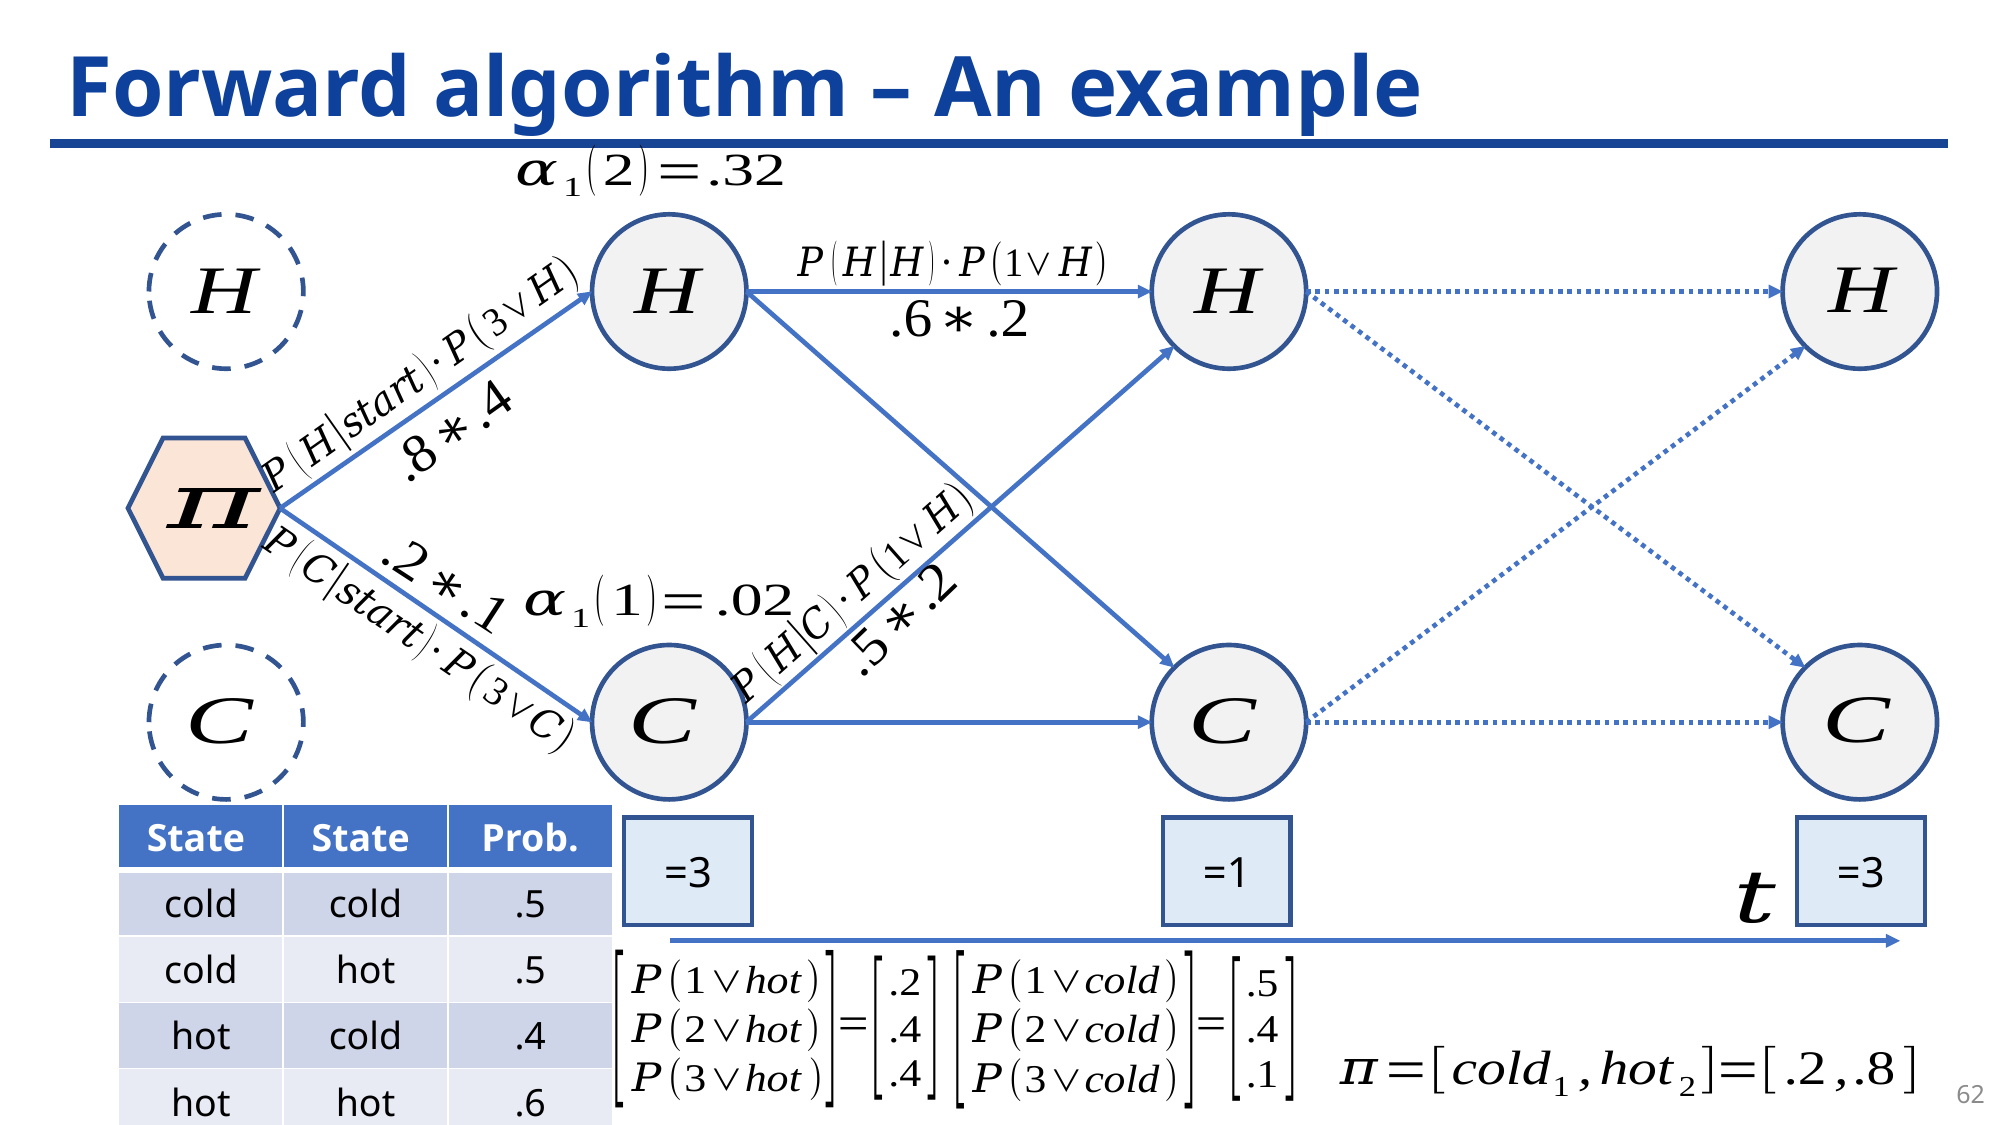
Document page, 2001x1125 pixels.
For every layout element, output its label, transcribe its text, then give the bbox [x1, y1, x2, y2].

slide_number 62 [1899, 1065, 2000, 1125]
text_box [591, 213, 748, 370]
text_box [126, 436, 280, 580]
text_box [147, 643, 305, 801]
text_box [1306, 291, 1806, 346]
text_box [1781, 213, 1939, 370]
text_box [280, 291, 593, 508]
text_box [147, 213, 305, 370]
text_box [280, 508, 593, 723]
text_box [746, 291, 1175, 346]
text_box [1306, 346, 1806, 723]
title Forward algorithm – An example [51, 39, 1947, 140]
text_box [1781, 643, 1939, 801]
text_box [746, 346, 1175, 723]
text_box [591, 643, 748, 801]
text_box [1150, 213, 1308, 370]
text_box [1150, 643, 1308, 801]
